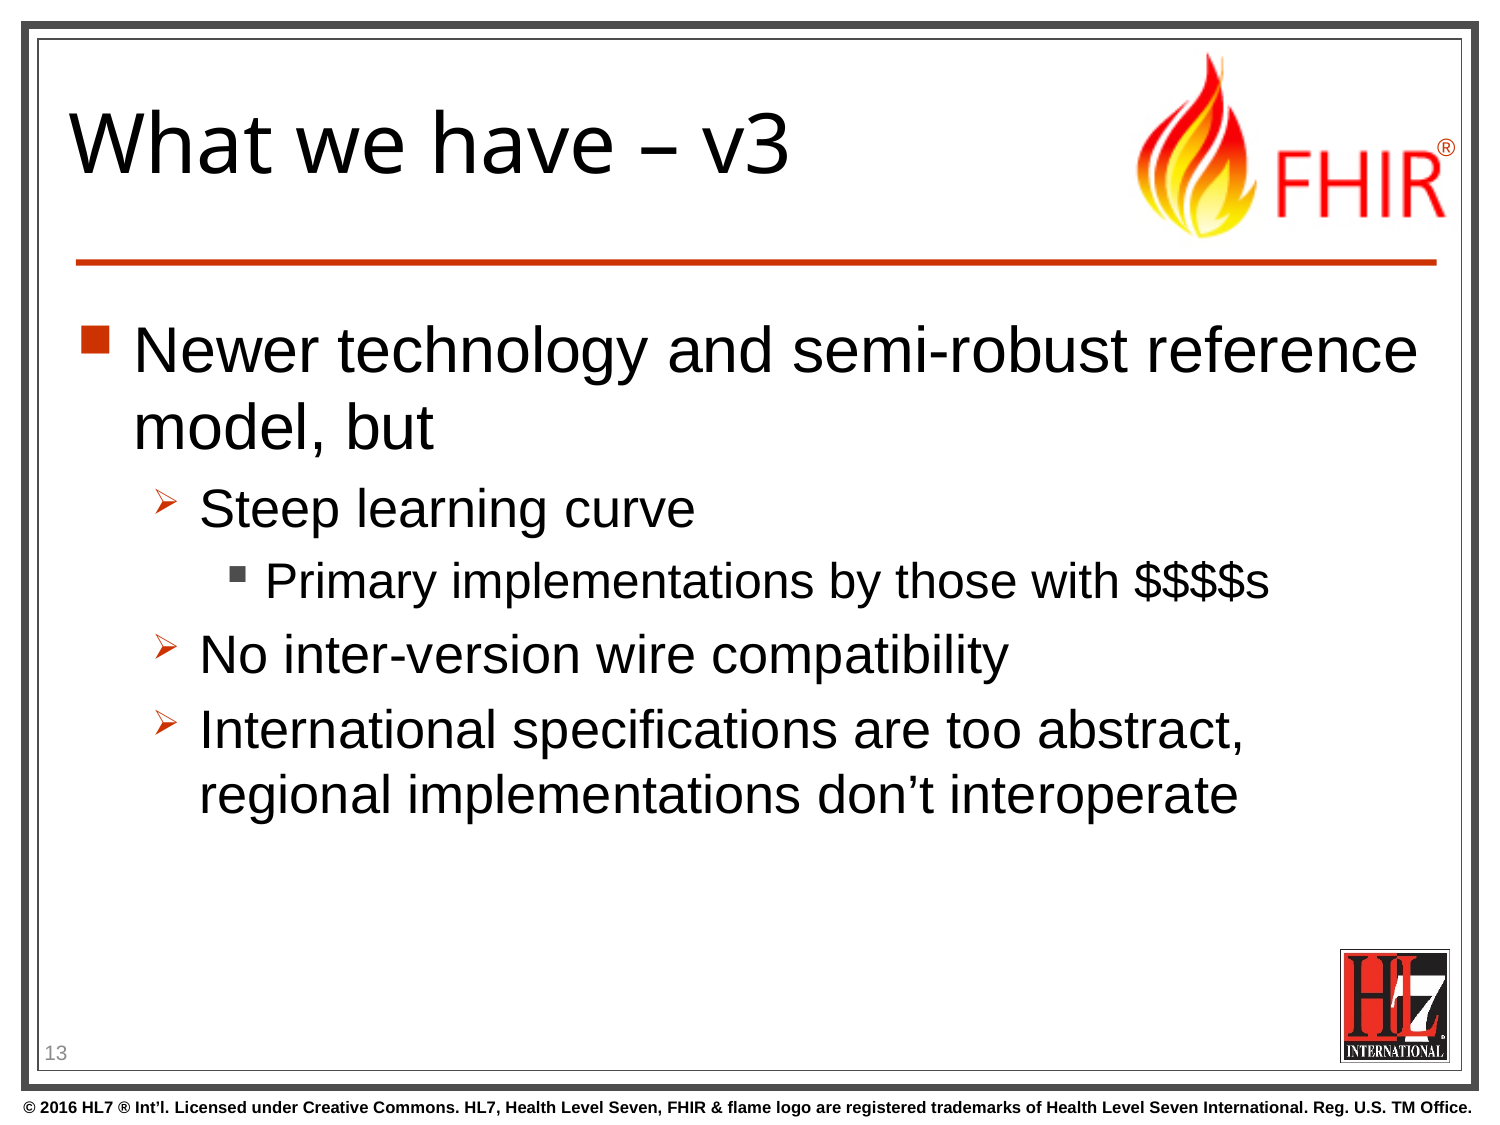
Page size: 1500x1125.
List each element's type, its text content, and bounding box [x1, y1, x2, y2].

list Newer technology and semi-robust reference model, but Steep learning curve Primary implementations by those with $$$$s No inter-version wire compatibility International specifications are too abstract, regional implementations don’t interoperate [62, 299, 1438, 1059]
picture [1124, 42, 1458, 249]
picture [1340, 949, 1450, 1063]
title What we have – v3 [53, 54, 1128, 244]
slide_number 13 [29, 1034, 148, 1071]
